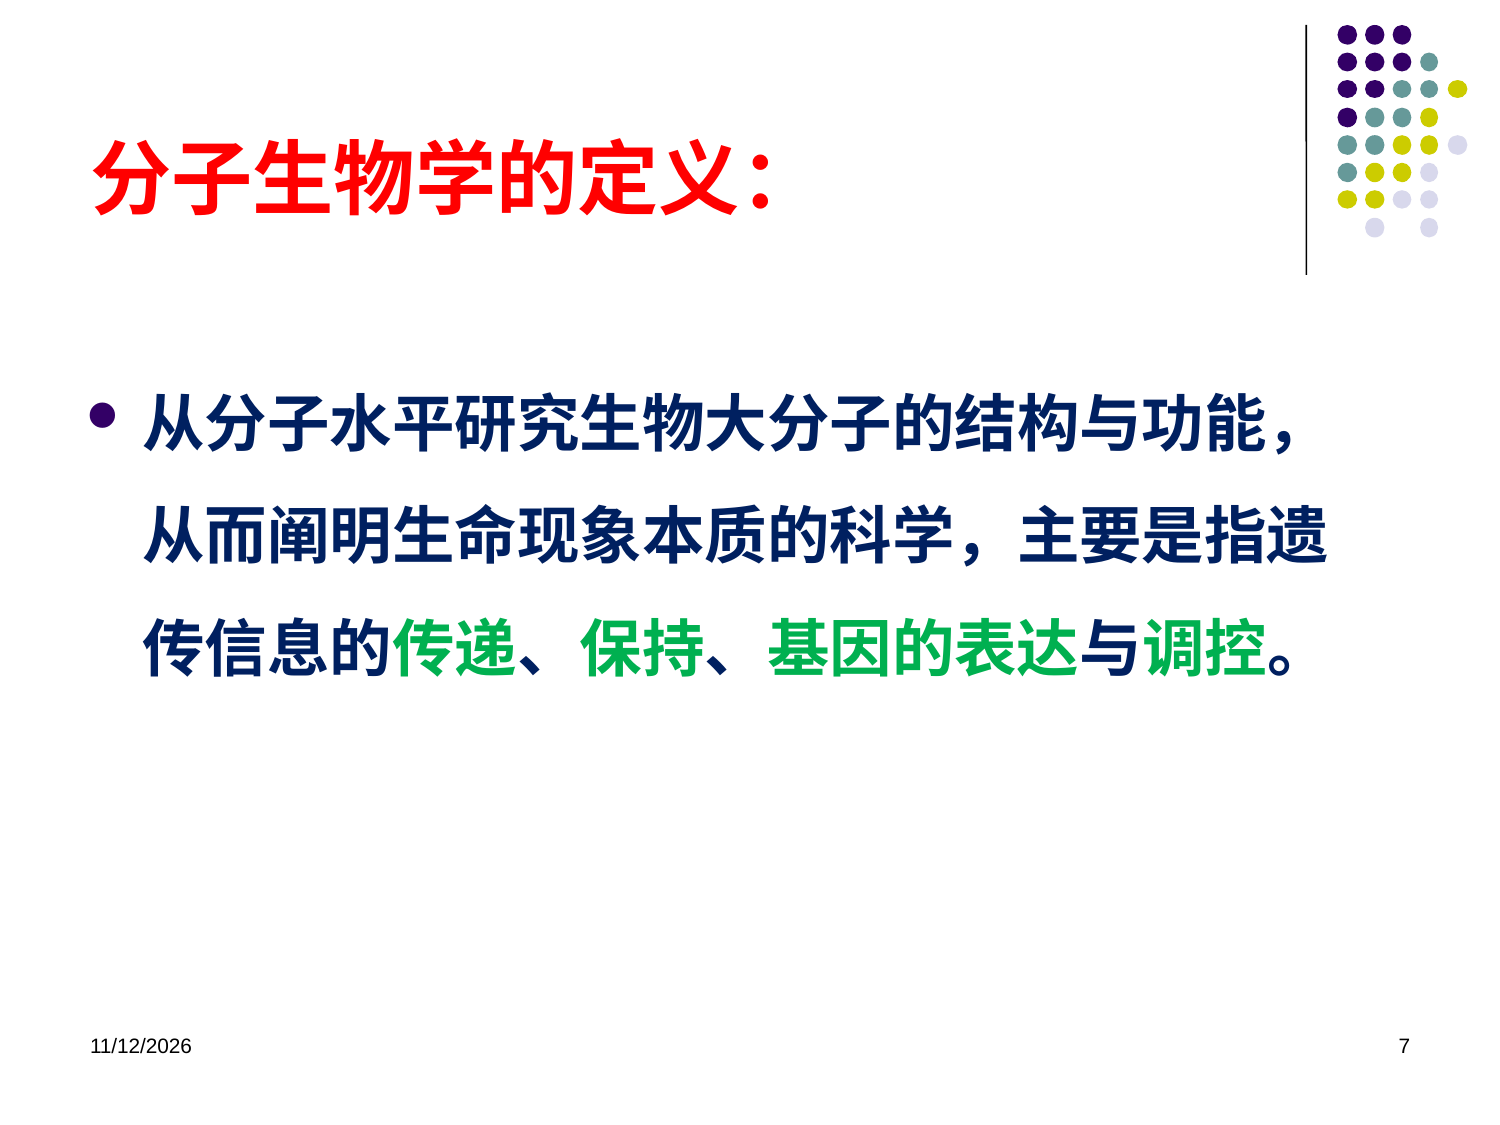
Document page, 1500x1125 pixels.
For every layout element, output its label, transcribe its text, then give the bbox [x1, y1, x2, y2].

title 分子生物学的定义： [75, 20, 1313, 233]
list 从分子水平研究生物大分子的结构与功能，从而阐明生命现象本质的科学，主要是指遗传信息的传递、保持、基因的表达与调控。 [71, 338, 1365, 1063]
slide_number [74, 1024, 426, 1101]
slide_number 7 [1074, 1024, 1426, 1101]
